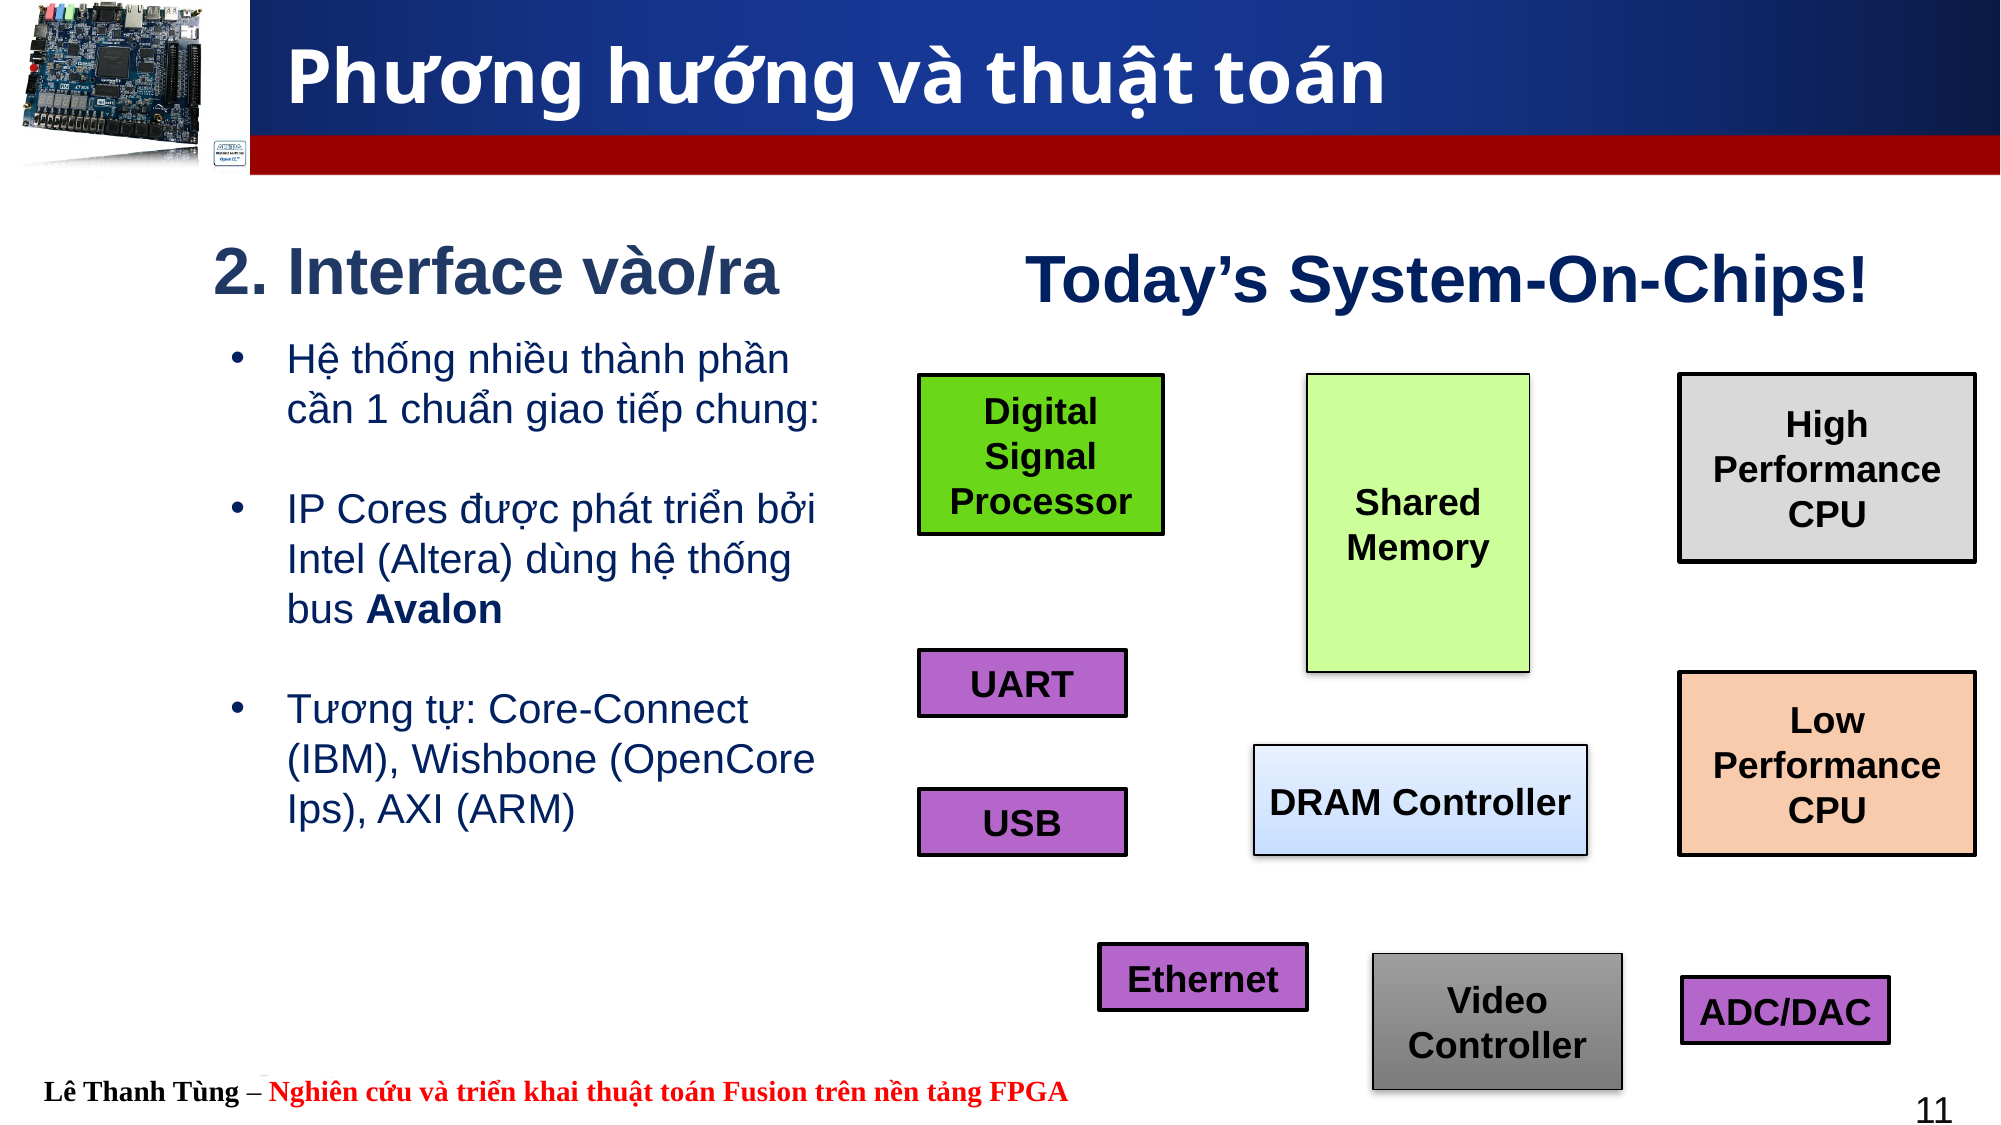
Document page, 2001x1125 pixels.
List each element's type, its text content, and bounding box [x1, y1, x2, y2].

text_box Hệ thống nhiều thành phần cần 1 chuẩn giao tiếp chung: IP Cores được phát triển bởi Intel (Altera) dùng hệ thống bus Avalon Tương tự: Core-Connect (IBM), Wishbone (OpenCore Ips), AXI (ARM) [215, 324, 863, 840]
text_box 2. Interface vào/ra [198, 220, 1884, 316]
text_box Lê Thanh Tùng – Nghiên cứu và triển khai thuật toán Fusion trên nền tảng FPGA [29, 1064, 1085, 1115]
picture [0, 0, 2001, 1125]
text_box 11 [1900, 1097, 1976, 1125]
text_box Phương hướng và thuật toán [270, 20, 2000, 126]
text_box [918, 228, 1976, 1090]
